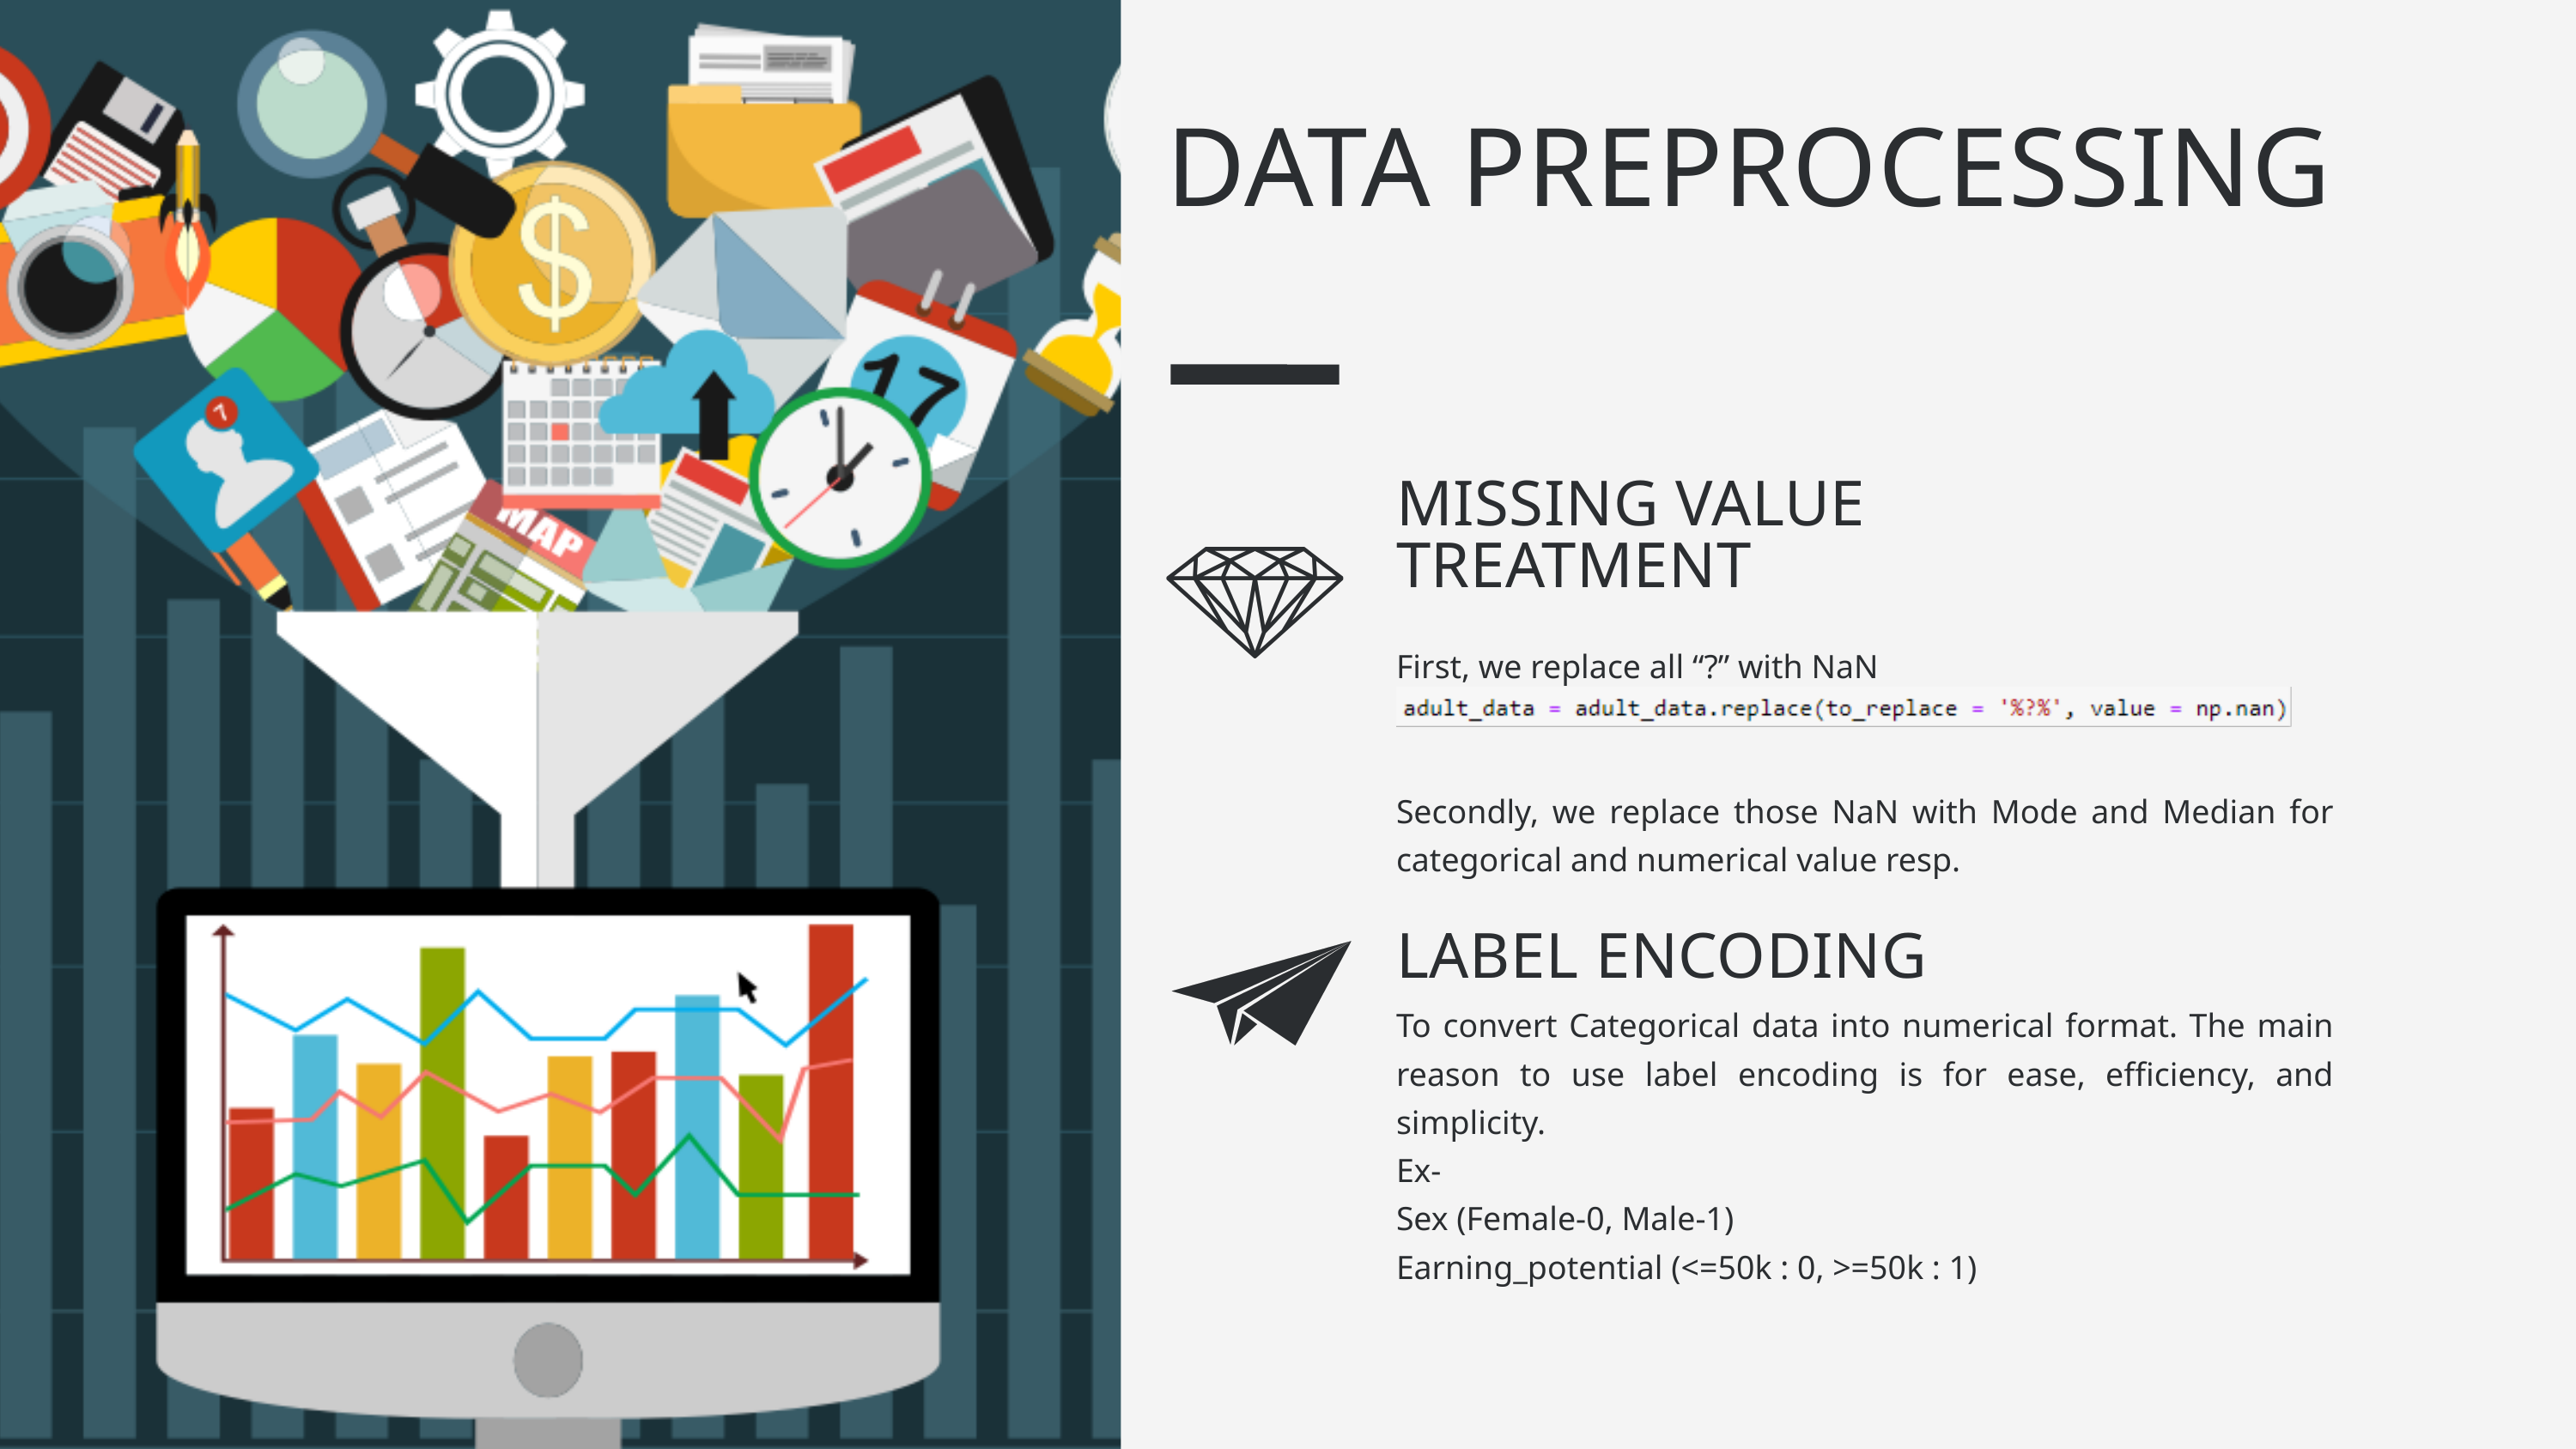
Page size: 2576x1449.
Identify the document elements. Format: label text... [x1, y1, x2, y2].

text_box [1166, 107, 2430, 383]
text_box [1396, 687, 2576, 1449]
text_box MISSING VALUE TREATMENT [1396, 476, 2120, 601]
text_box [1166, 547, 1344, 658]
text_box [1171, 941, 1352, 1046]
text_box First, we replace all “?” with NaN Secondly, we replace those NaN with Mode and Median for categorical and numerical value resp. [1396, 636, 2335, 879]
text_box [0, 0, 1121, 1449]
text_box LABEL ENCODING [1396, 928, 2120, 991]
text_box To convert Categorical data into numerical format. The main reason to use label encoding is for ease, efficiency, and simplicity. Ex- Sex (Female-0, Male-1) Earning_potential (<=50k : 0, >=50k : 1) [1396, 995, 2335, 1334]
